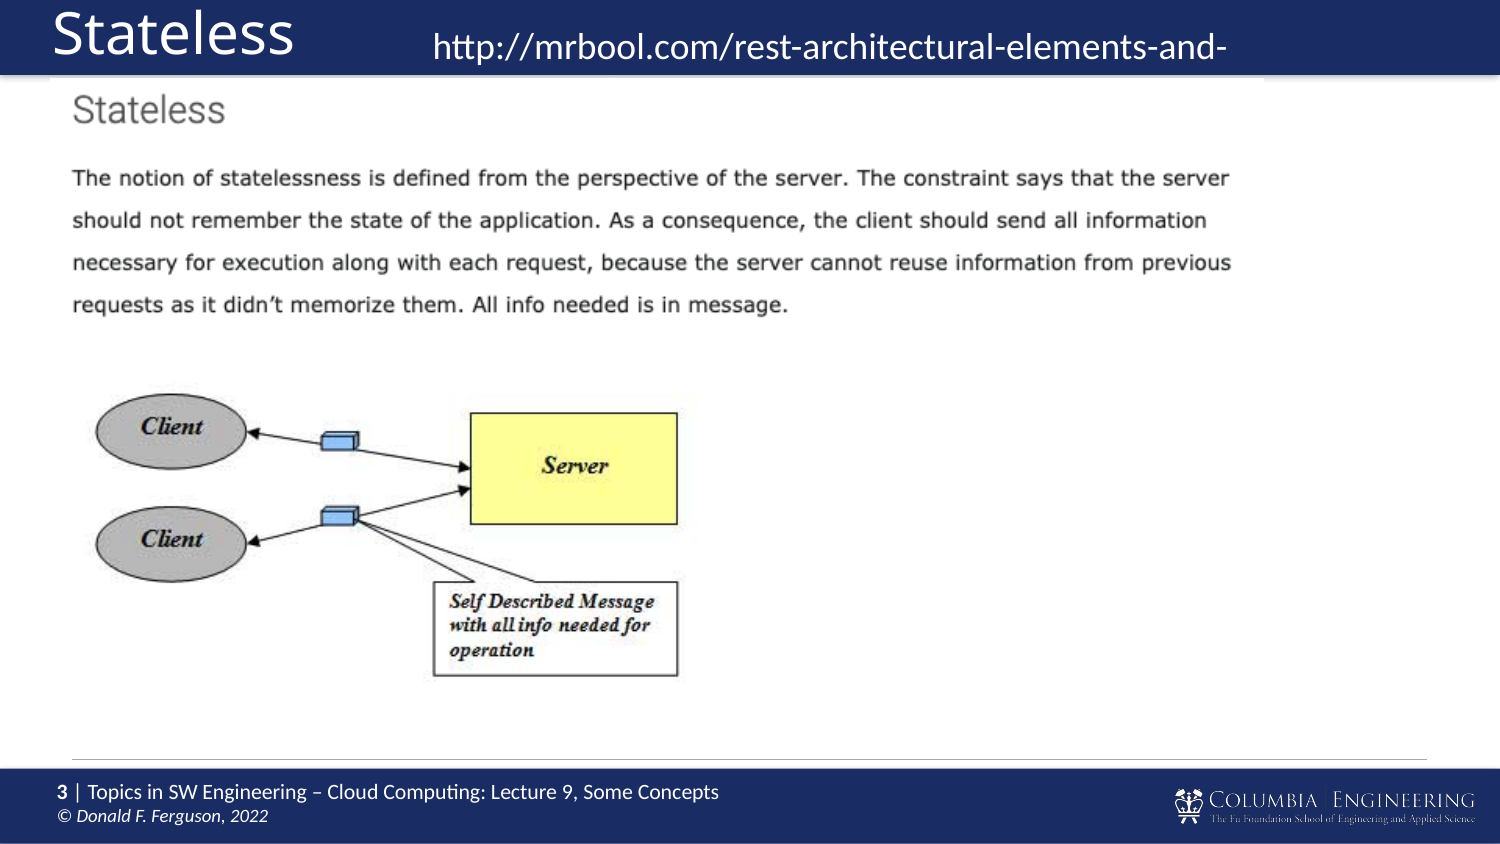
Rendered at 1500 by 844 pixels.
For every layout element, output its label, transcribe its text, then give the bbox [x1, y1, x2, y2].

title Stateless [37, 0, 1396, 61]
picture [49, 78, 1264, 727]
text_box http://mrbool.com/rest-architectural-elements-and-constraints/29339 [417, 15, 1353, 120]
